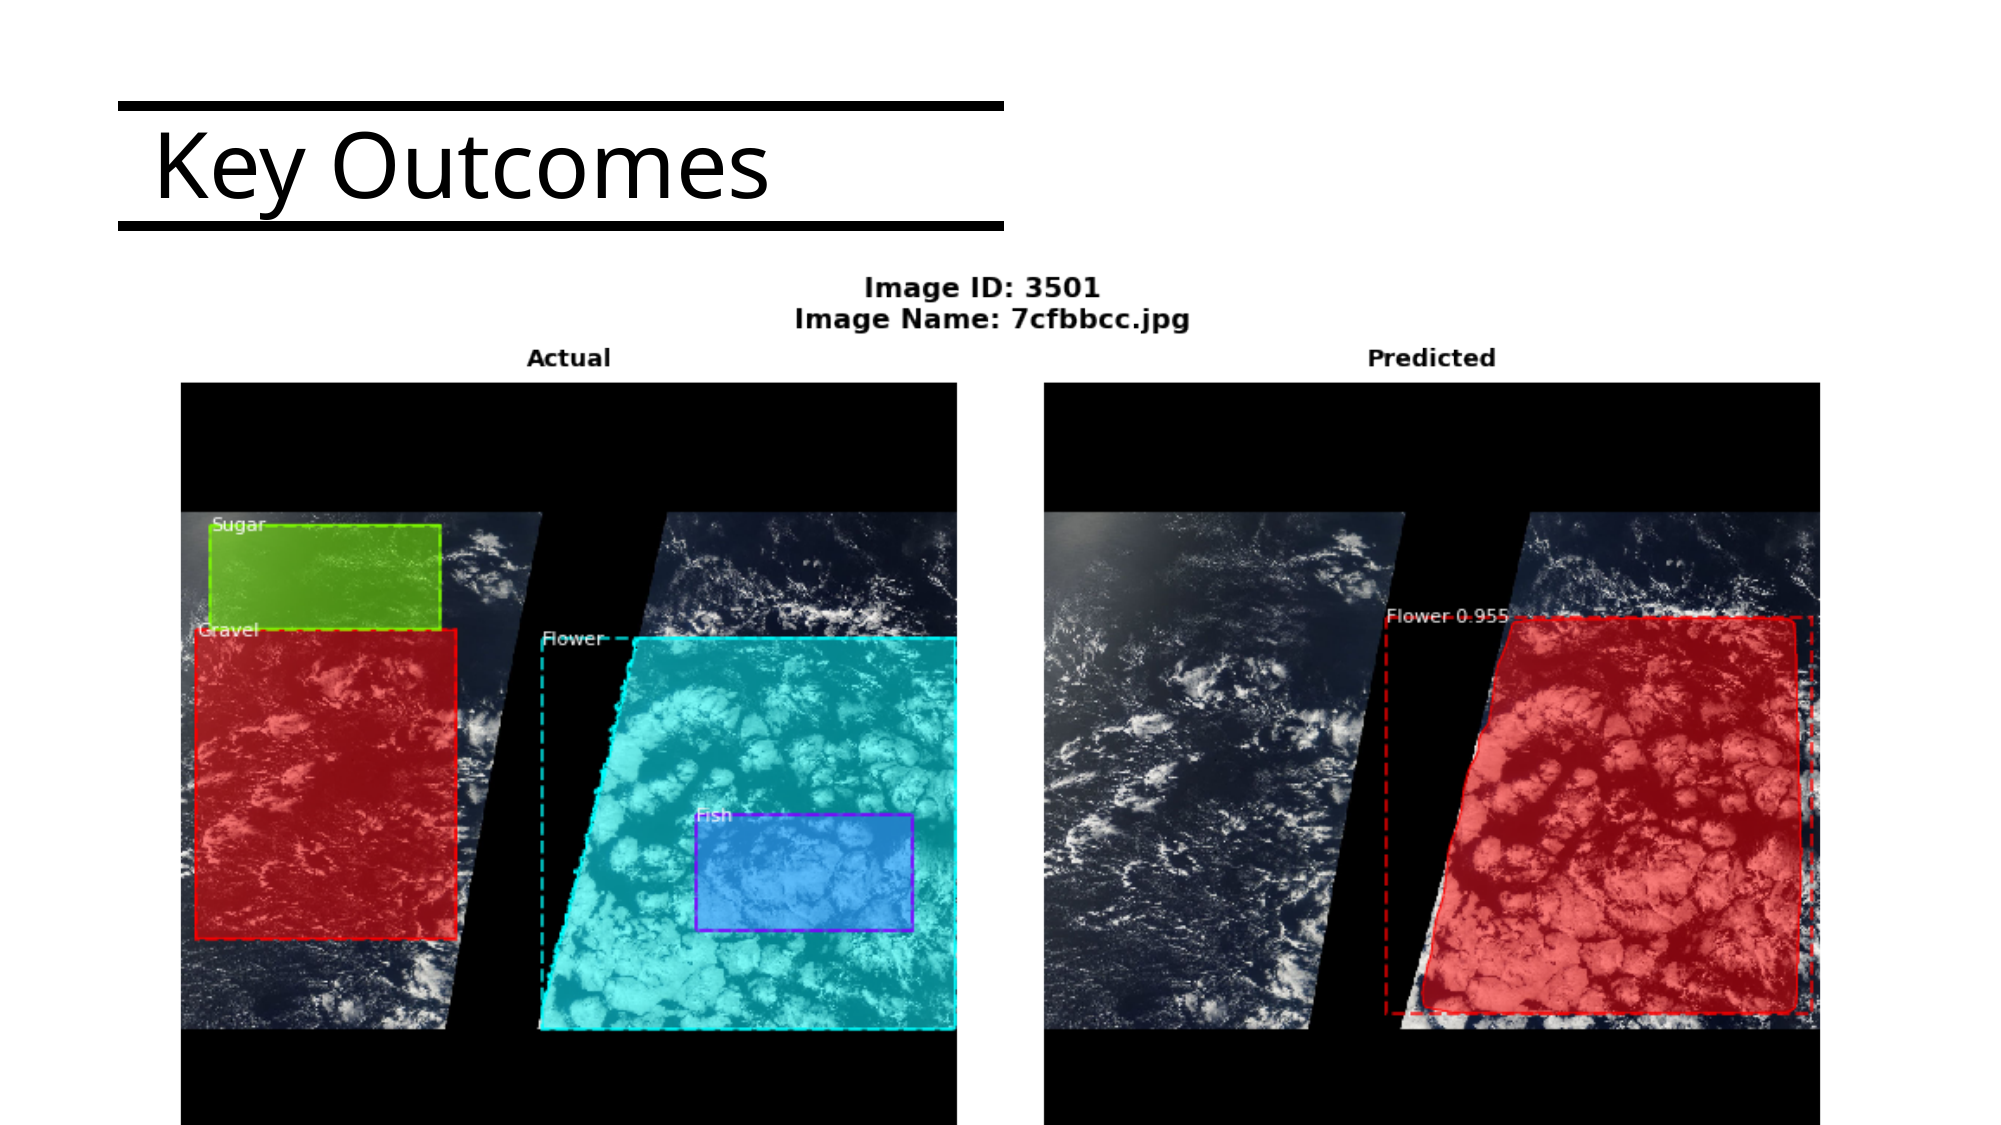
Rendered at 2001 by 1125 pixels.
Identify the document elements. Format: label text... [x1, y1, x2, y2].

picture [162, 265, 1838, 1125]
title Key Outcomes [137, 59, 1863, 278]
